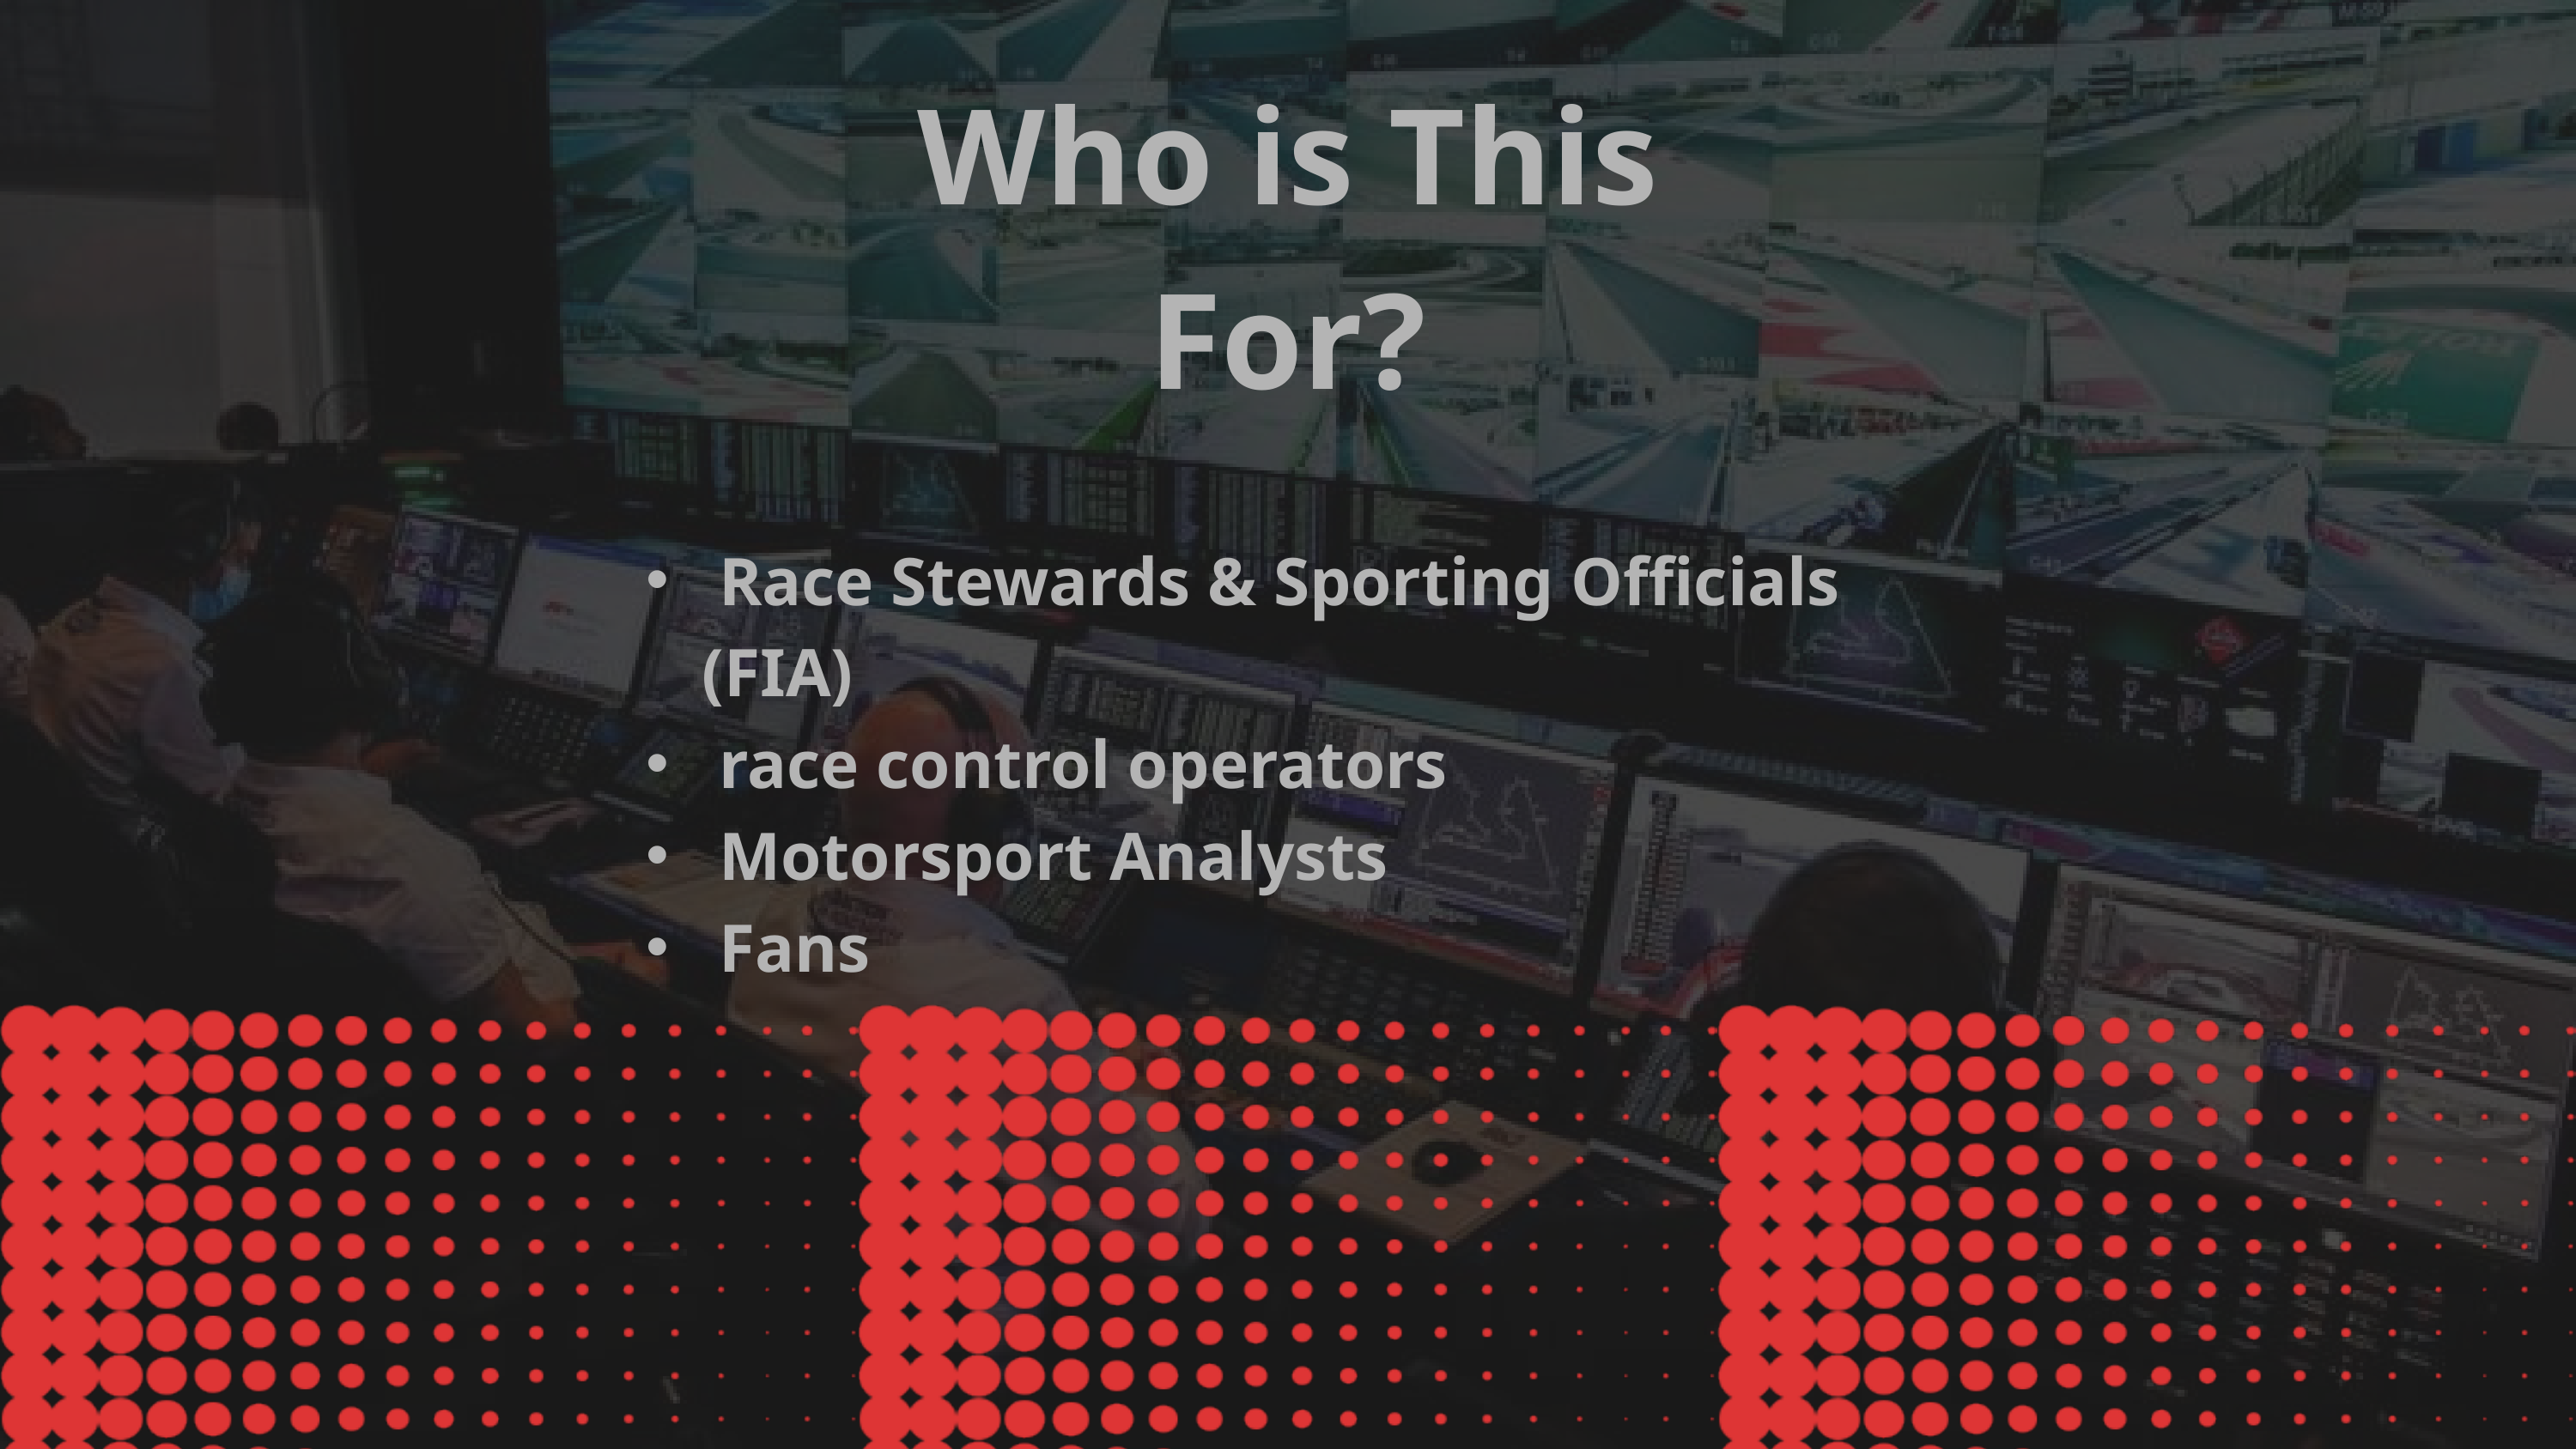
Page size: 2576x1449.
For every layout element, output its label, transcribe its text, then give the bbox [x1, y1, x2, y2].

text_box [0, 0, 2576, 1004]
text_box Race Stewards & Sporting Officials (FIA) race control operators Motorsport Analysts Fans [590, 526, 1986, 985]
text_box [0, 1004, 2576, 1449]
text_box Who is This For? [771, 45, 1804, 416]
